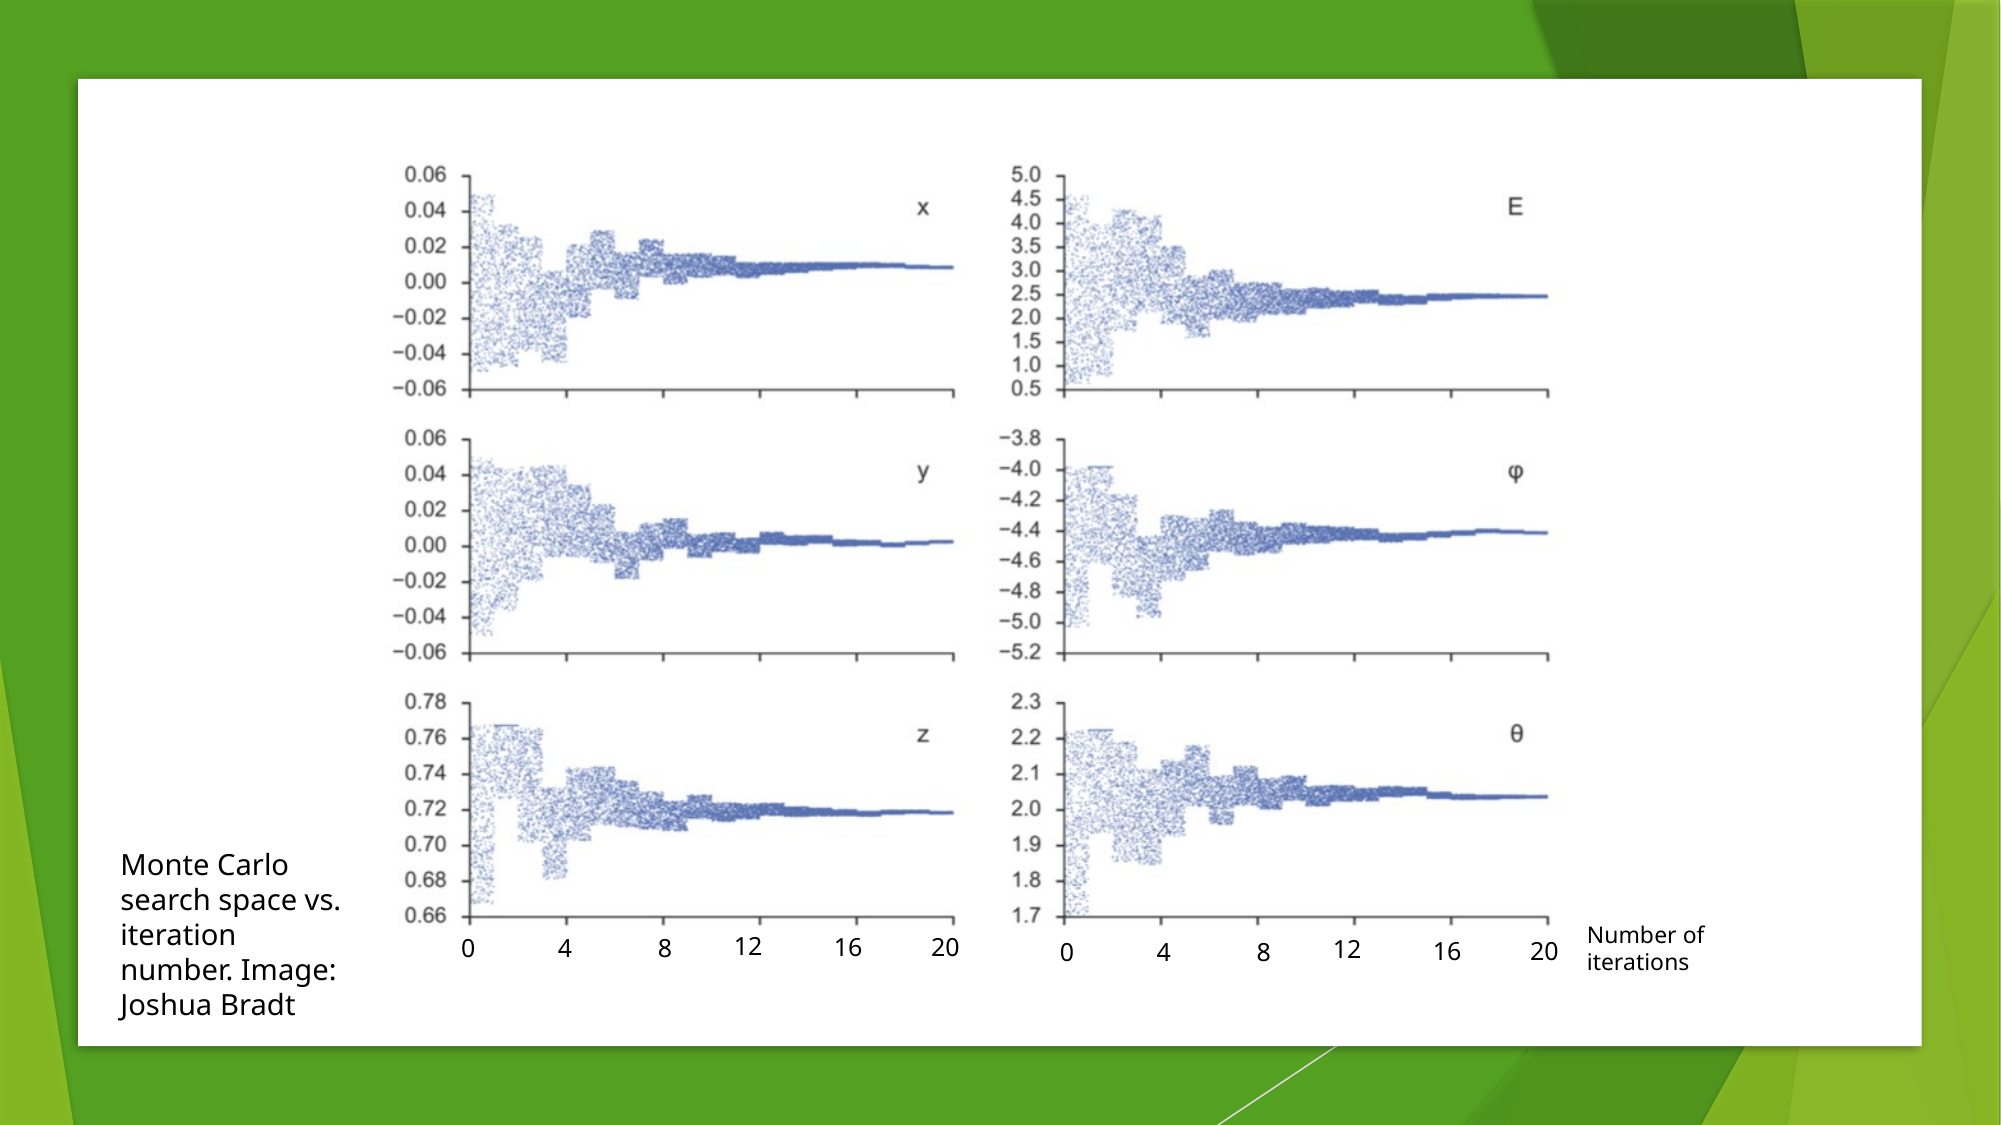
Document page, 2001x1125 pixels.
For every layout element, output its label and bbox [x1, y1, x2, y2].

picture [376, 120, 1623, 933]
text_box [0, 0, 2000, 1125]
